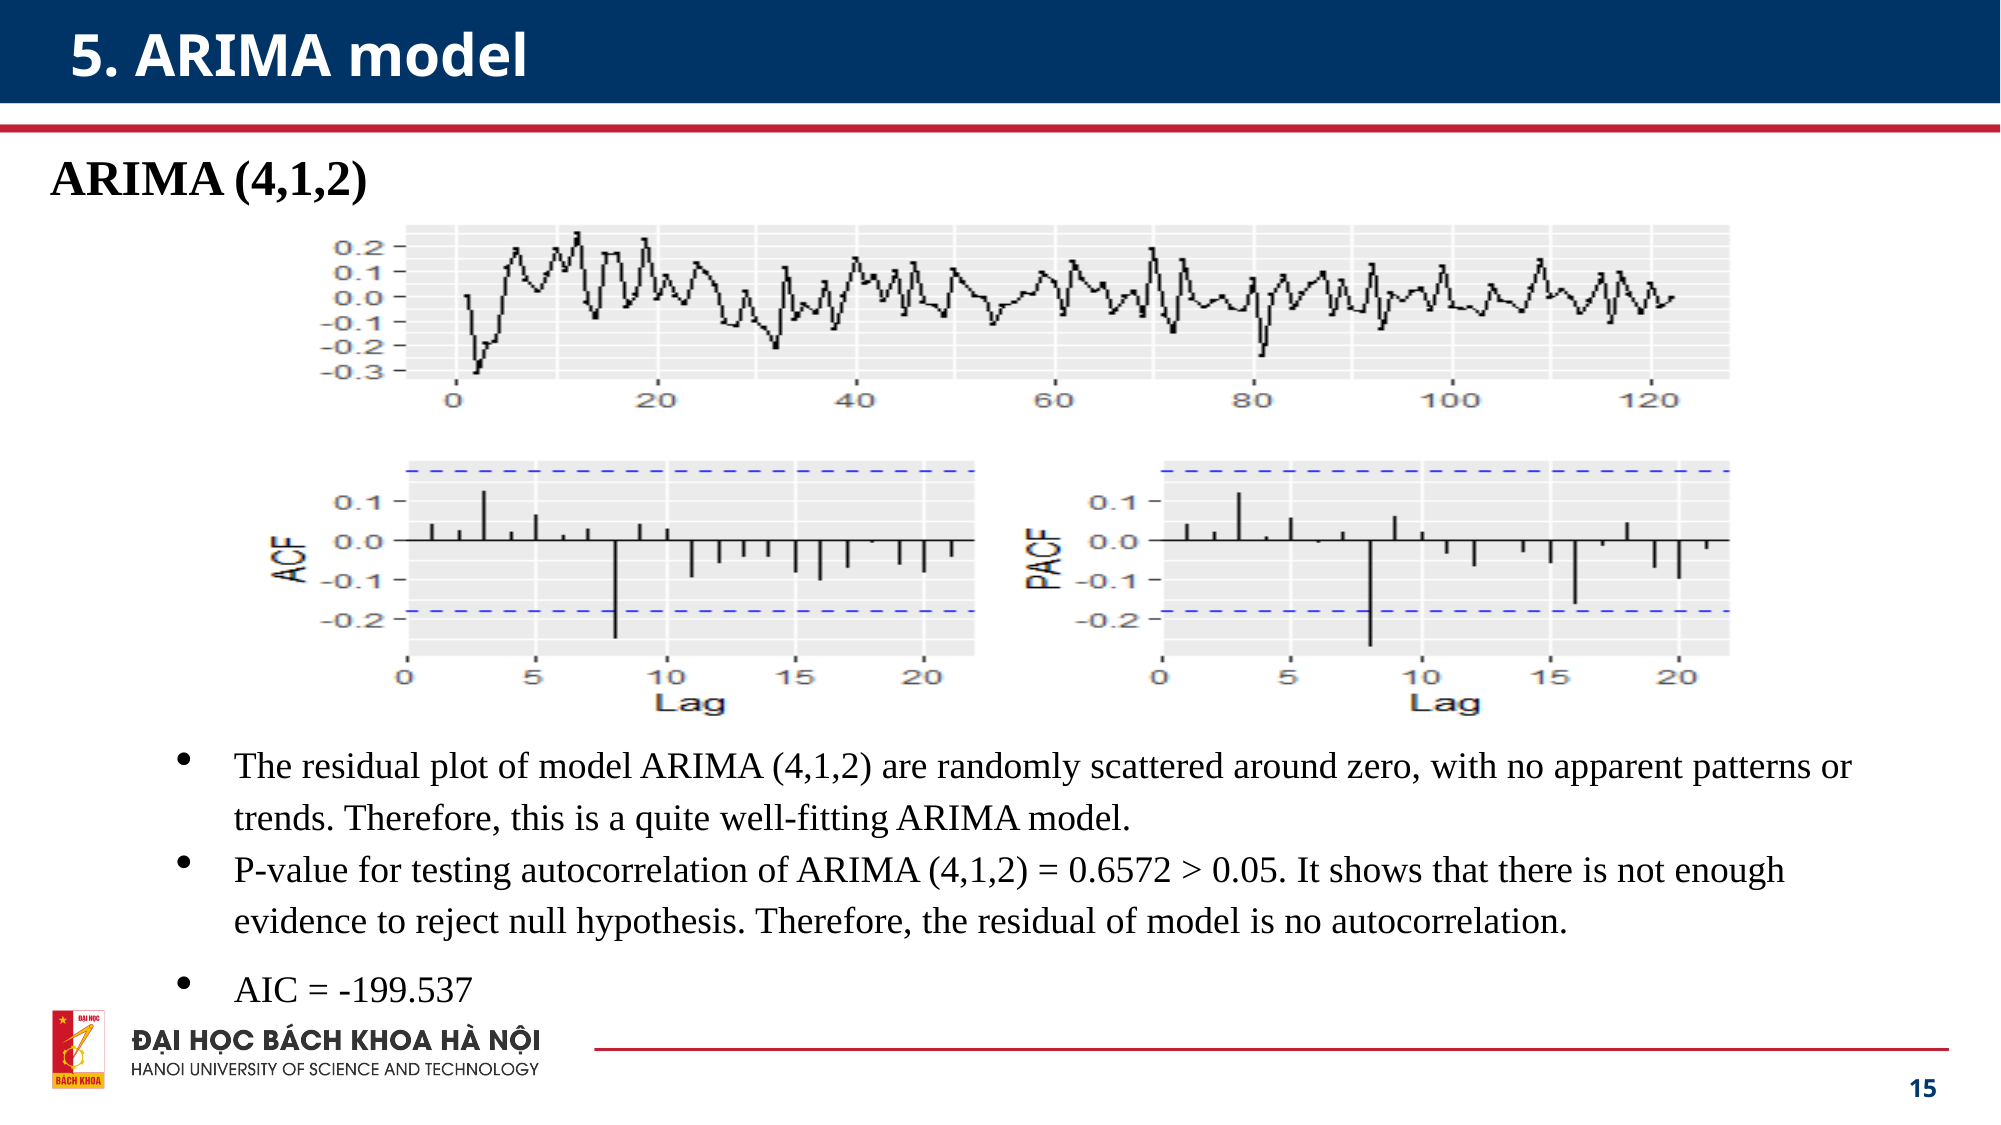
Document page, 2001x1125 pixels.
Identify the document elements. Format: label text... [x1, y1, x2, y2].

slide_number 15 [1502, 1065, 1953, 1125]
text_box ARIMA (4,1,2) [35, 137, 417, 213]
title 5. ARIMA model [55, 18, 1945, 90]
text_box The residual plot of model ARIMA (4,1,2) are randomly scattered around zero, with no apparent patterns or trends. Therefore, this is a quite well-fitting ARIMA model. P-value for testing autocorrelation of ARIMA (4,1,2) = 0.6572 > 0.05. It shows that there is not enough evidence to reject null hypothesis. Therefore, the residual of model is no autocorrelation. AIC = -199.537 [162, 726, 1887, 1080]
picture [0, 0, 2001, 1125]
